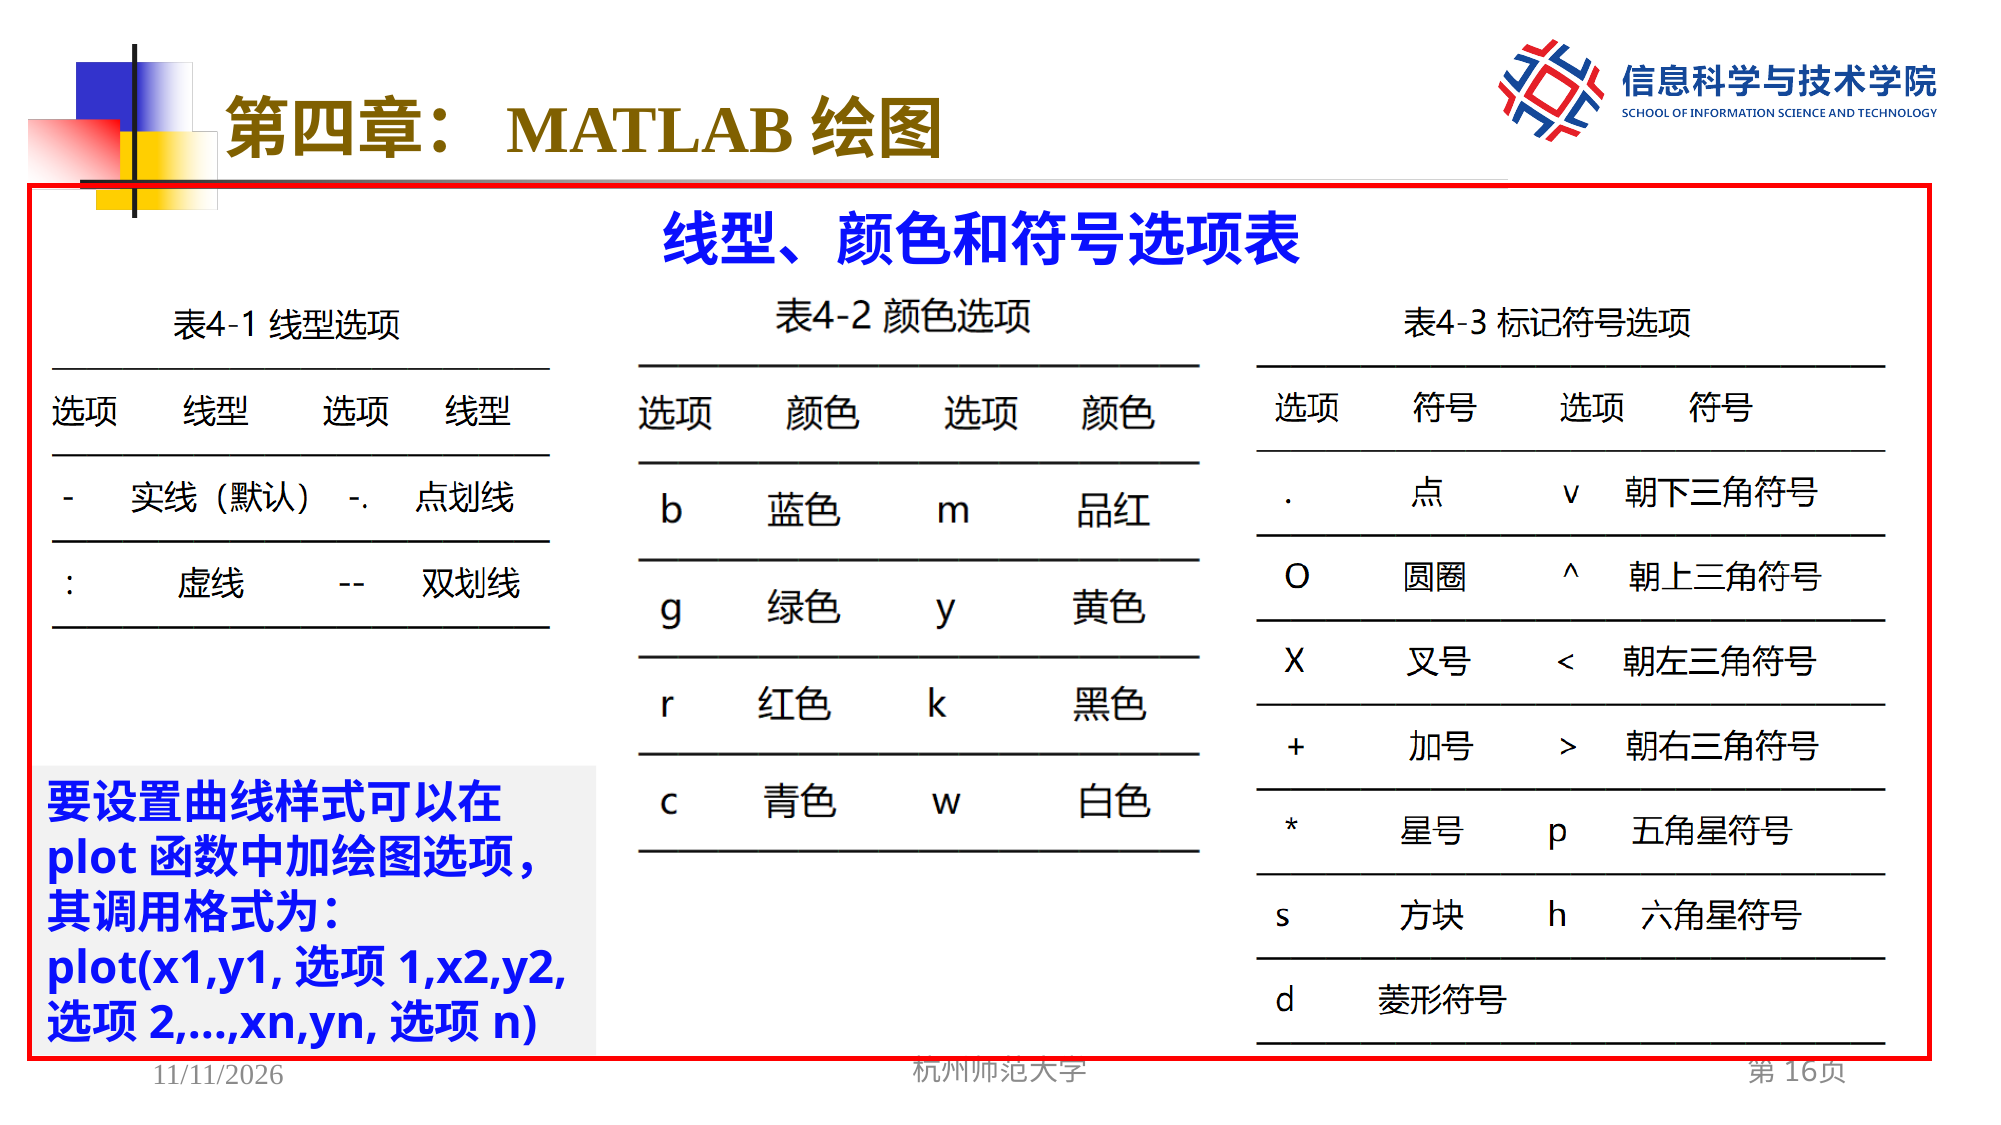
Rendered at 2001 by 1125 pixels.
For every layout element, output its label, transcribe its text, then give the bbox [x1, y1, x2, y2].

picture [629, 281, 1224, 875]
title 第四章：MATLAB绘图 [208, 87, 1490, 176]
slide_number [137, 1060, 588, 1103]
picture [28, 39, 1937, 184]
slide_number 第16页 [1412, 1060, 1863, 1103]
picture [1245, 290, 1897, 1059]
footer 杭州师范大学 [662, 1060, 1338, 1103]
text_box [28, 184, 1931, 1060]
picture [42, 296, 572, 646]
